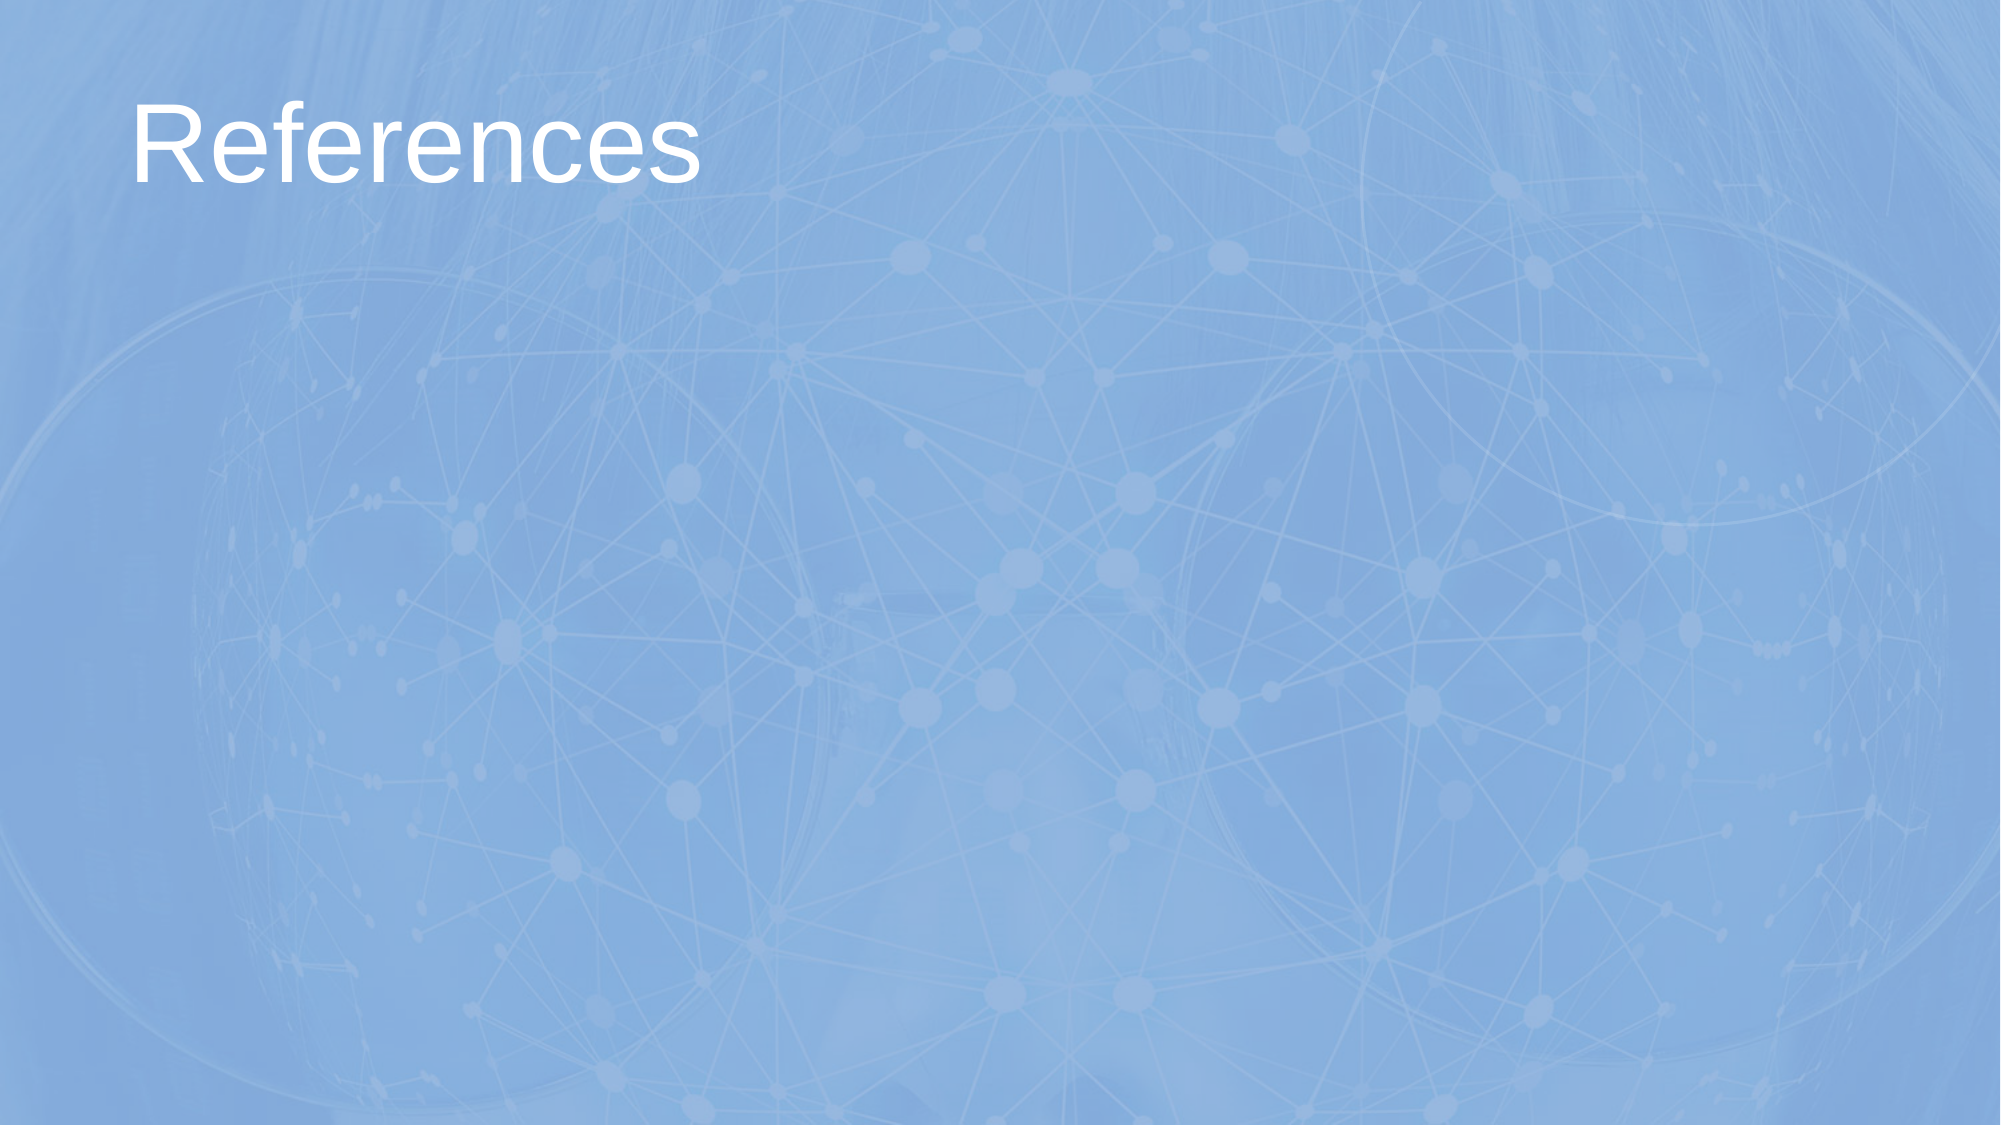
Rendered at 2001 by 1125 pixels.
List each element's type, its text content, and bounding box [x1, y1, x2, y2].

text_box References [114, 62, 1035, 213]
